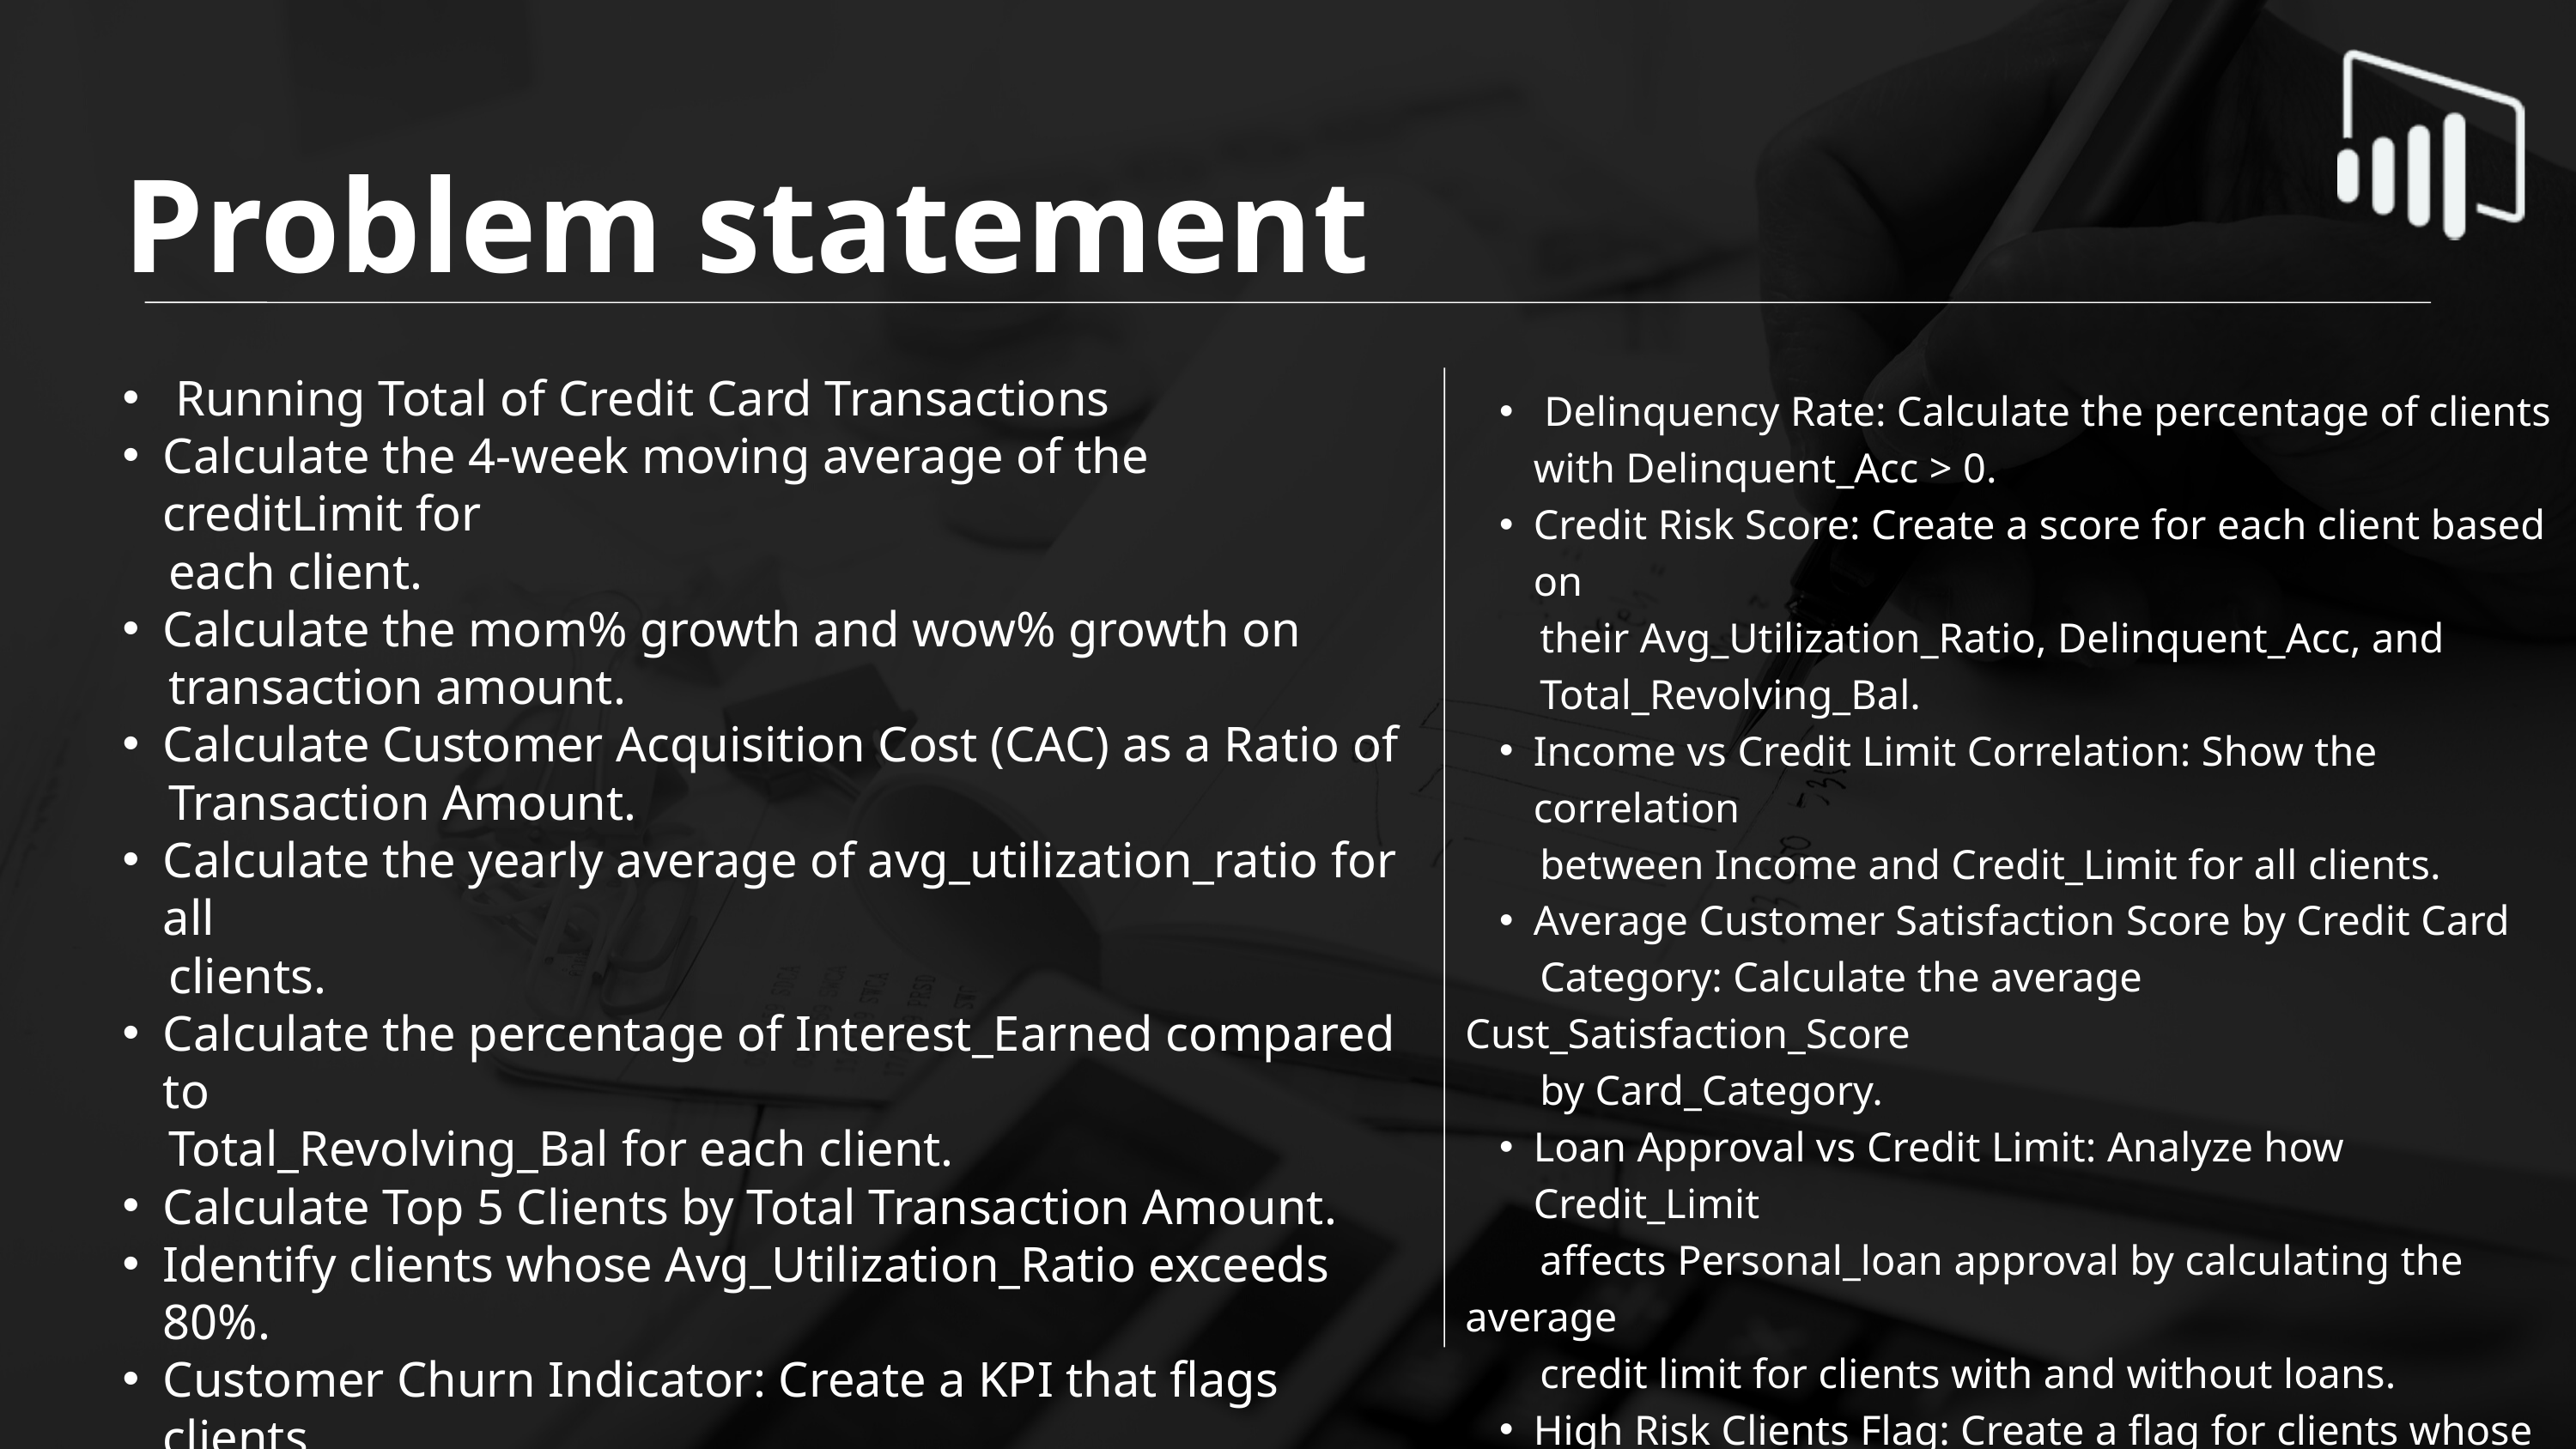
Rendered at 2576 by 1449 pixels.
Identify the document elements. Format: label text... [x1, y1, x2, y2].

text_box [123, 144, 1607, 368]
text_box Running Total of Credit Card Transactions Calculate the 4-week moving average of the creditLimit for each client. Calculate the mom% growth and wow% growth on transaction amount. Calculate Customer Acquisition Cost (CAC) as a Ratio of Transaction Amount. Calculate the yearly average of avg_utilization_ratio for all clients. Calculate the percentage of Interest_Earned compared to Total_Revolving_Bal for each client. Calculate Top 5 Clients by Total Transaction Amount. Identify clients whose Avg_Utilization_Ratio exceeds 80%. Customer Churn Indicator: Create a KPI that flags clients who have not made any transactions (Total_Trans_Amt = 0) in the last 6 months. [81, 367, 1401, 1449]
text_box [0, 0, 2576, 1449]
text_box [2337, 49, 2525, 240]
text_box Delinquency Rate: Calculate the percentage of clients with Delinquent_Acc > 0. Credit Risk Score: Create a score for each client based on their Avg_Utilization_Ratio, Delinquent_Acc, and Total_Revolving_Bal. Income vs Credit Limit Correlation: Show the correlation between Income and Credit_Limit for all clients. Average Customer Satisfaction Score by Credit Card Category: Calculate the average Cust_Satisfaction_Score by Card_Category. Loan Approval vs Credit Limit: Analyze how Credit_Limit affects Personal_loan approval by calculating the average credit limit for clients with and without loans. High Risk Clients Flag: Create a flag for clients whose Total_Revolving_Bal exceeds 90% of their Credit_Limit [1465, 378, 2576, 1449]
